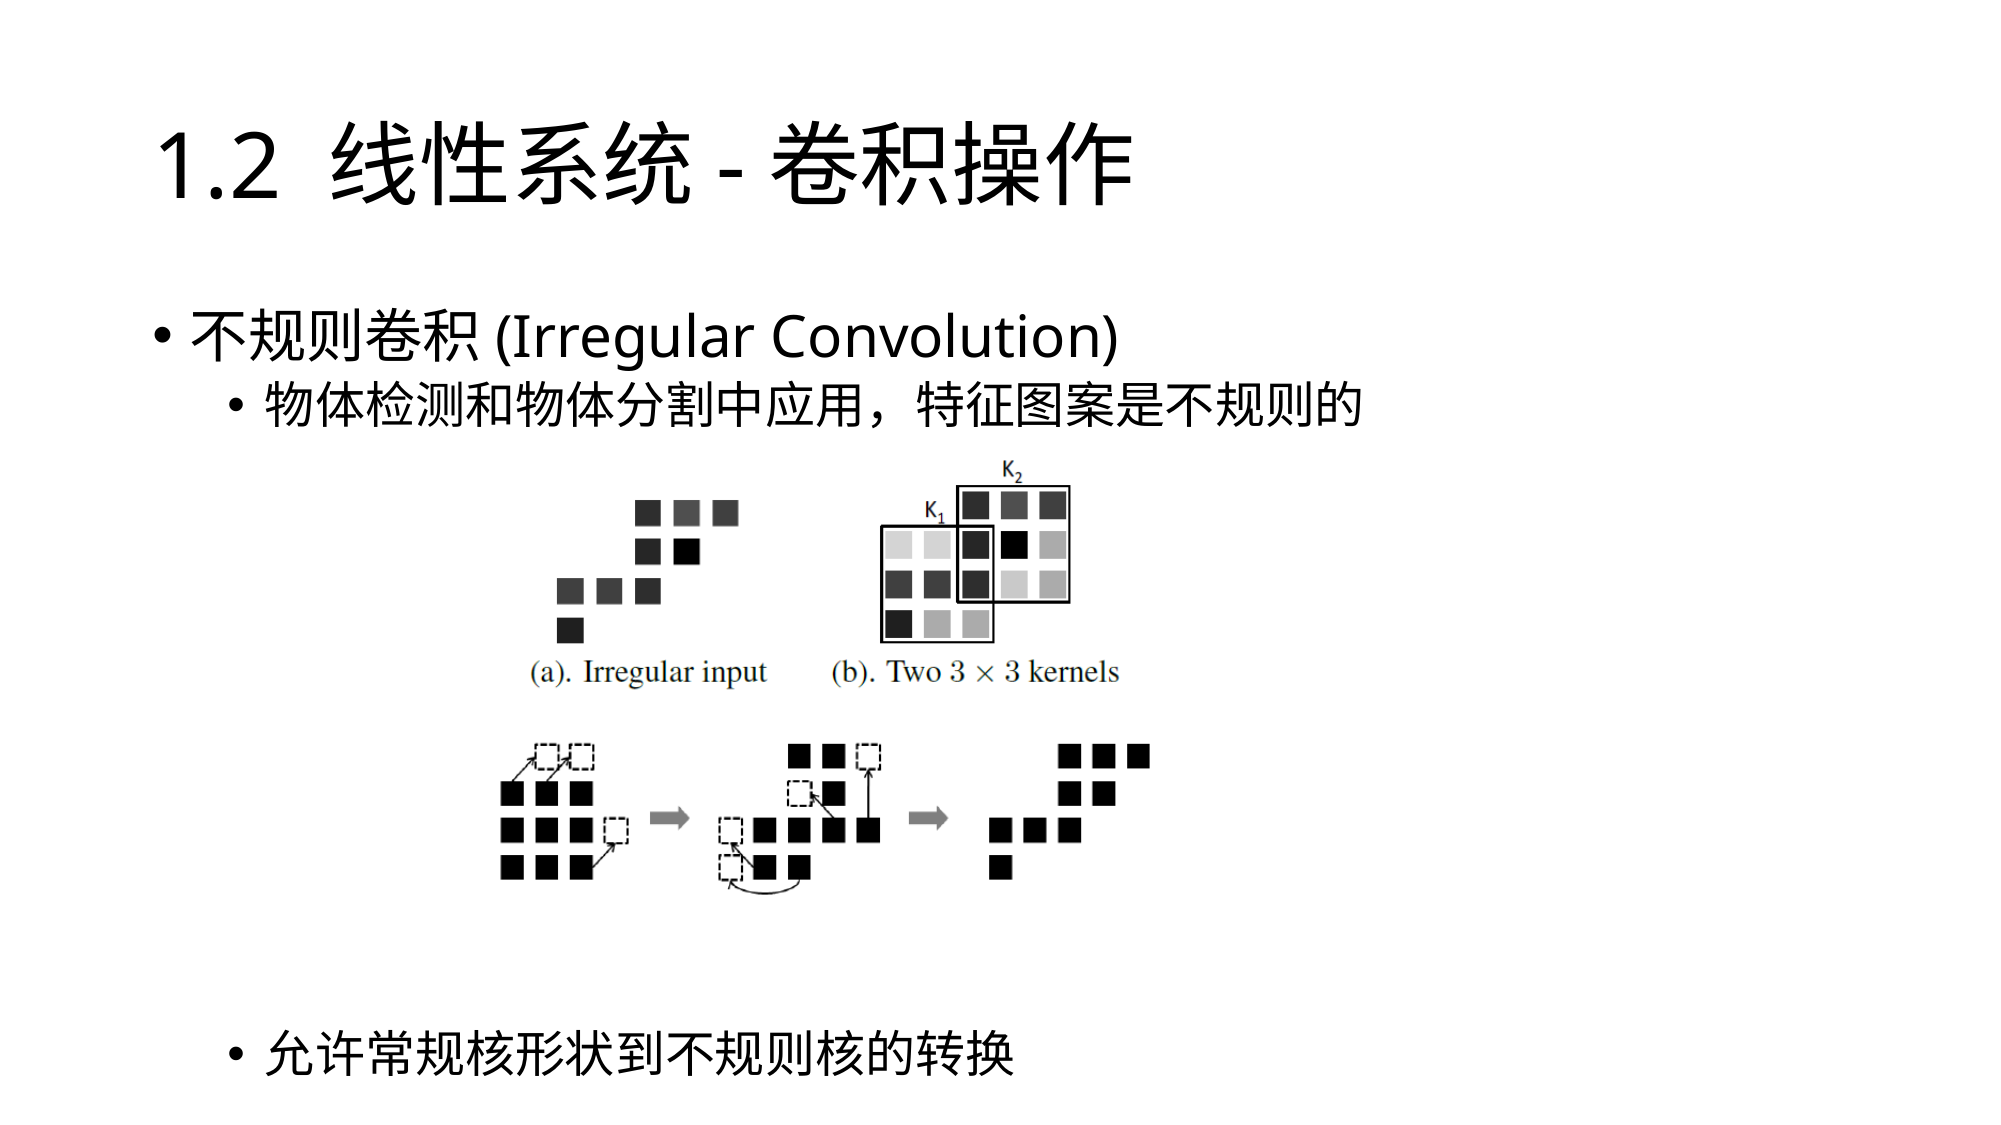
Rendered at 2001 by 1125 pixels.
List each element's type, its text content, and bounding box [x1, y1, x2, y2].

title 1.2 线性系统-卷积操作 [137, 59, 1863, 278]
list 不规则卷积(Irregular Convolution) 物体检测和物体分割中应用，特征图案是不规则的 允许常规核形状到不规则核的转换 [137, 299, 1863, 1014]
picture [496, 453, 1155, 900]
